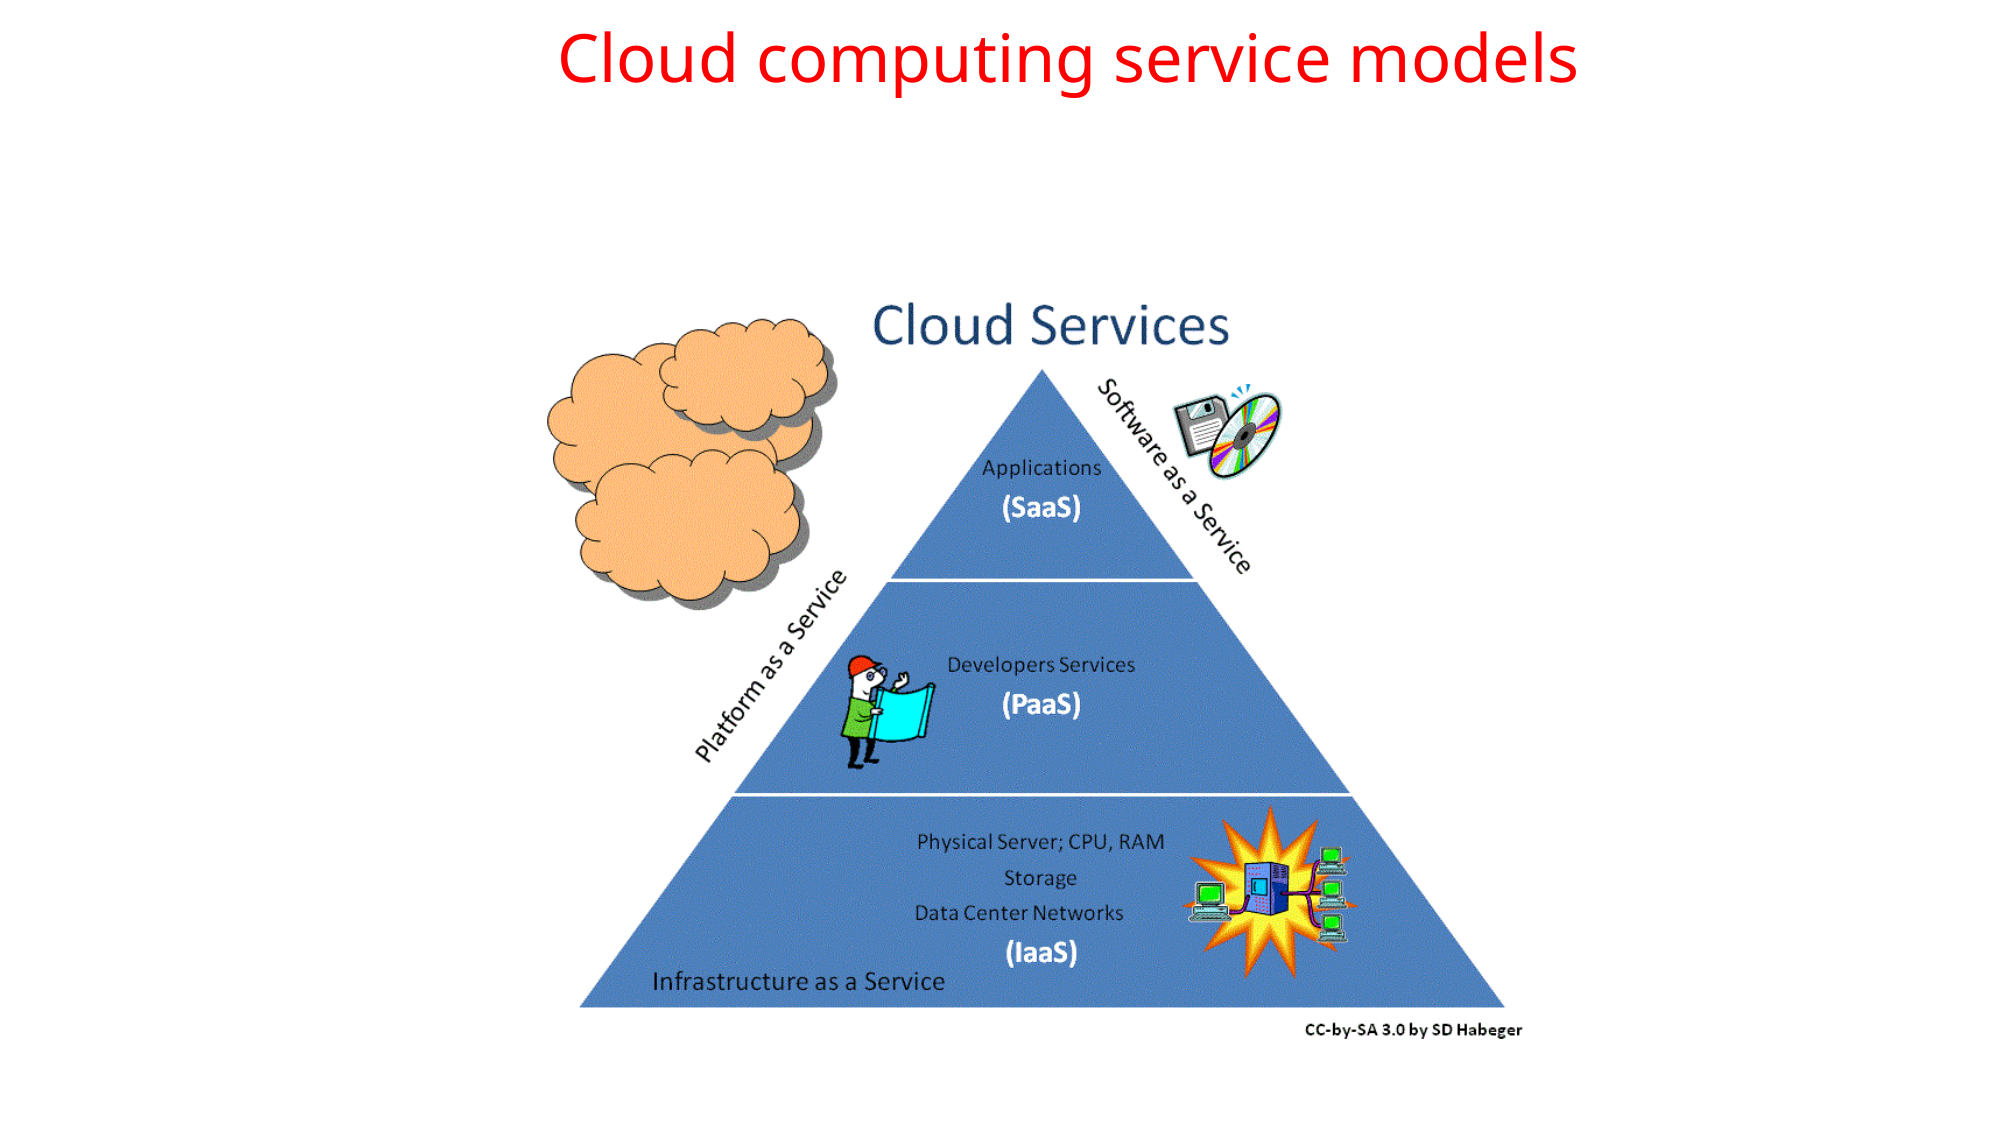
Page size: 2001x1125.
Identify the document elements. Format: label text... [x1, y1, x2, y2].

text_box Cloud computing service models [542, 8, 1623, 148]
picture [510, 207, 1623, 1047]
